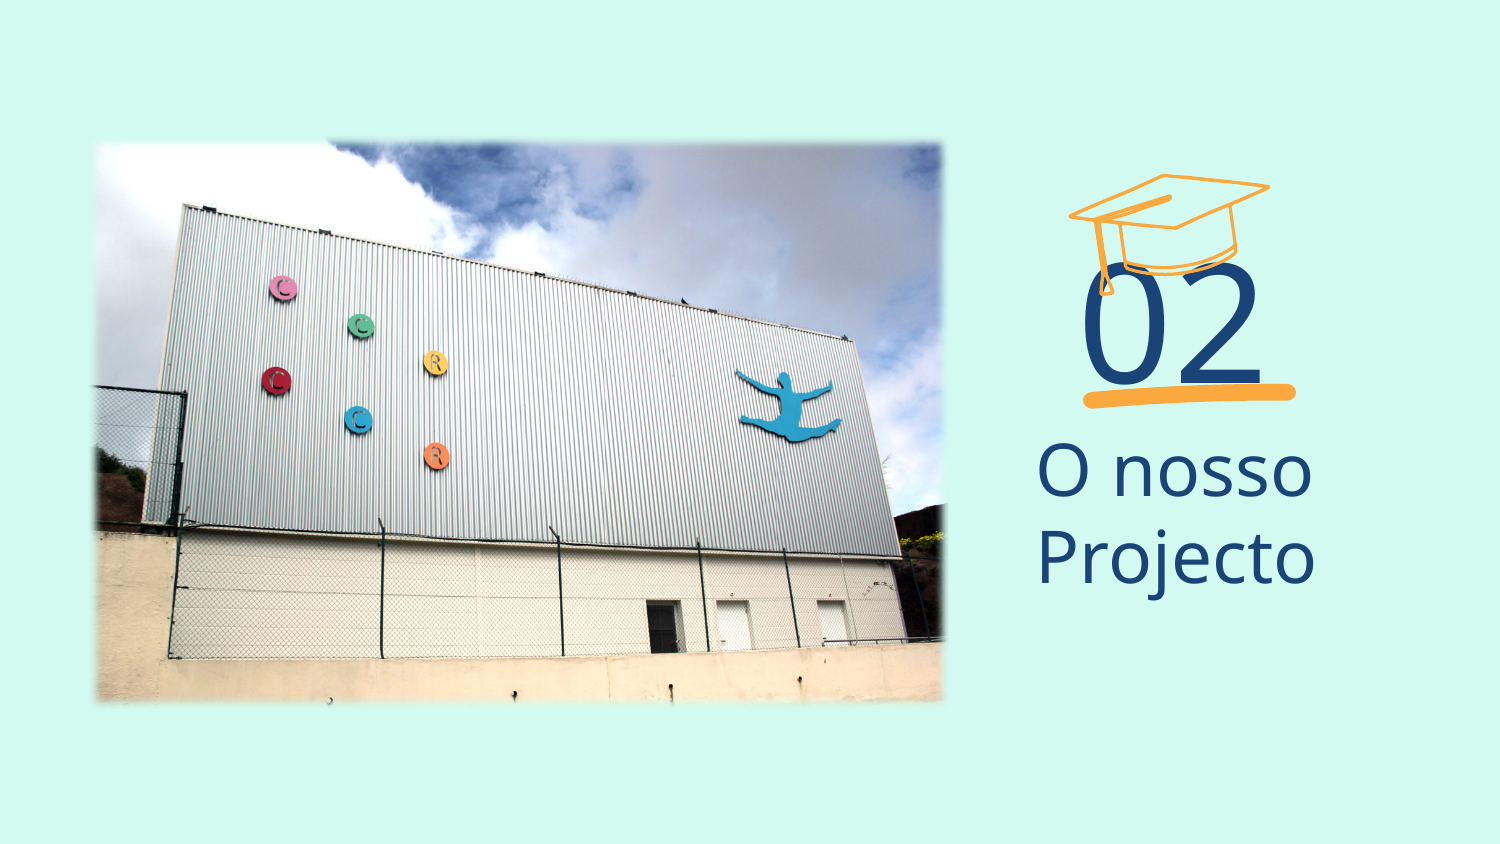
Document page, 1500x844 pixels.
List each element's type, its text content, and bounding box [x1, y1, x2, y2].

text_box [1069, 174, 1270, 296]
picture [88, 135, 949, 709]
title O nosso Projecto [1020, 472, 1500, 549]
title 02 [1062, 220, 1500, 414]
